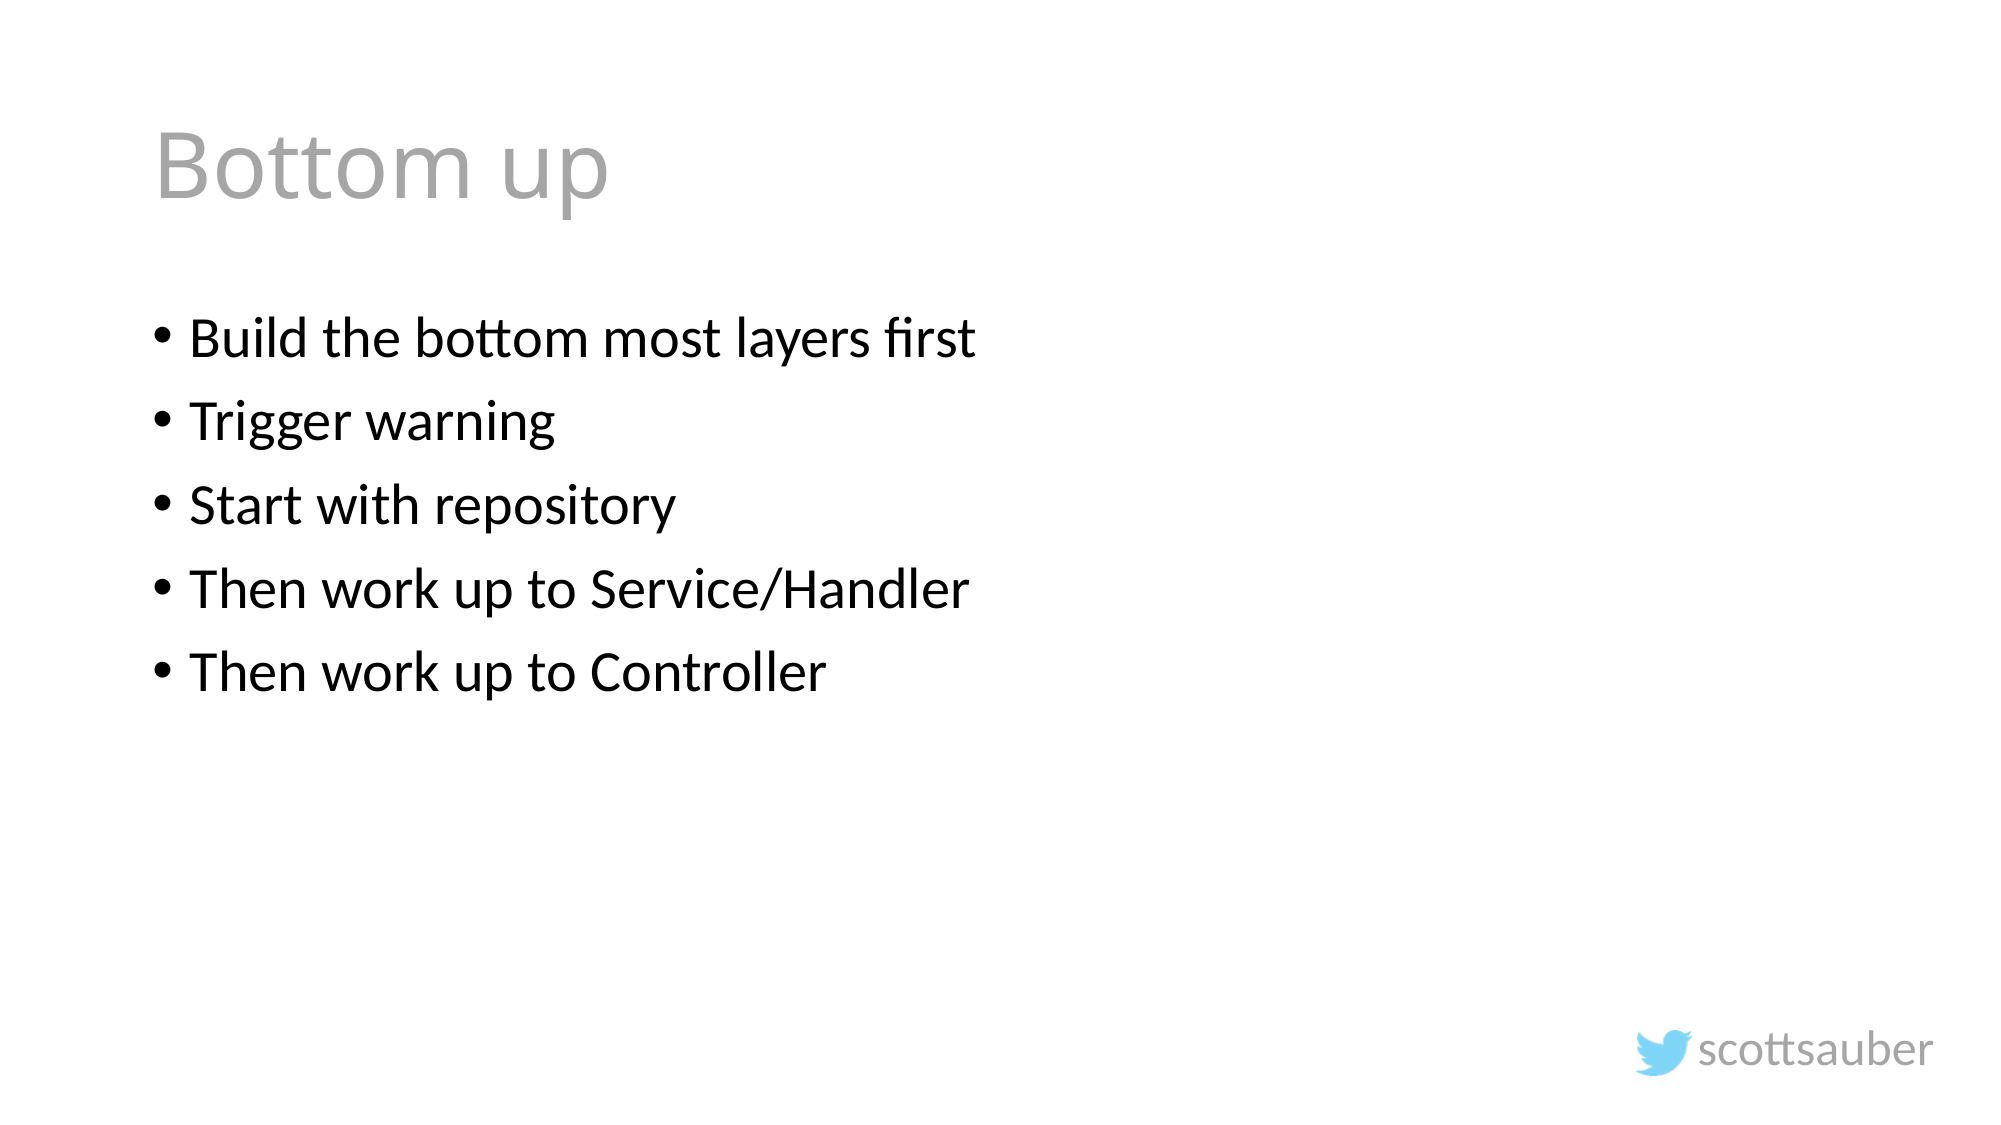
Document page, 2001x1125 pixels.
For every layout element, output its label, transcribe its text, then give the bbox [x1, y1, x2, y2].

list Build the bottom most layers first Trigger warning Start with repository Then work up to Service/Handler Then work up to Controller [137, 299, 1863, 1125]
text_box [1635, 1014, 1986, 1093]
title Bottom up [137, 59, 1863, 278]
